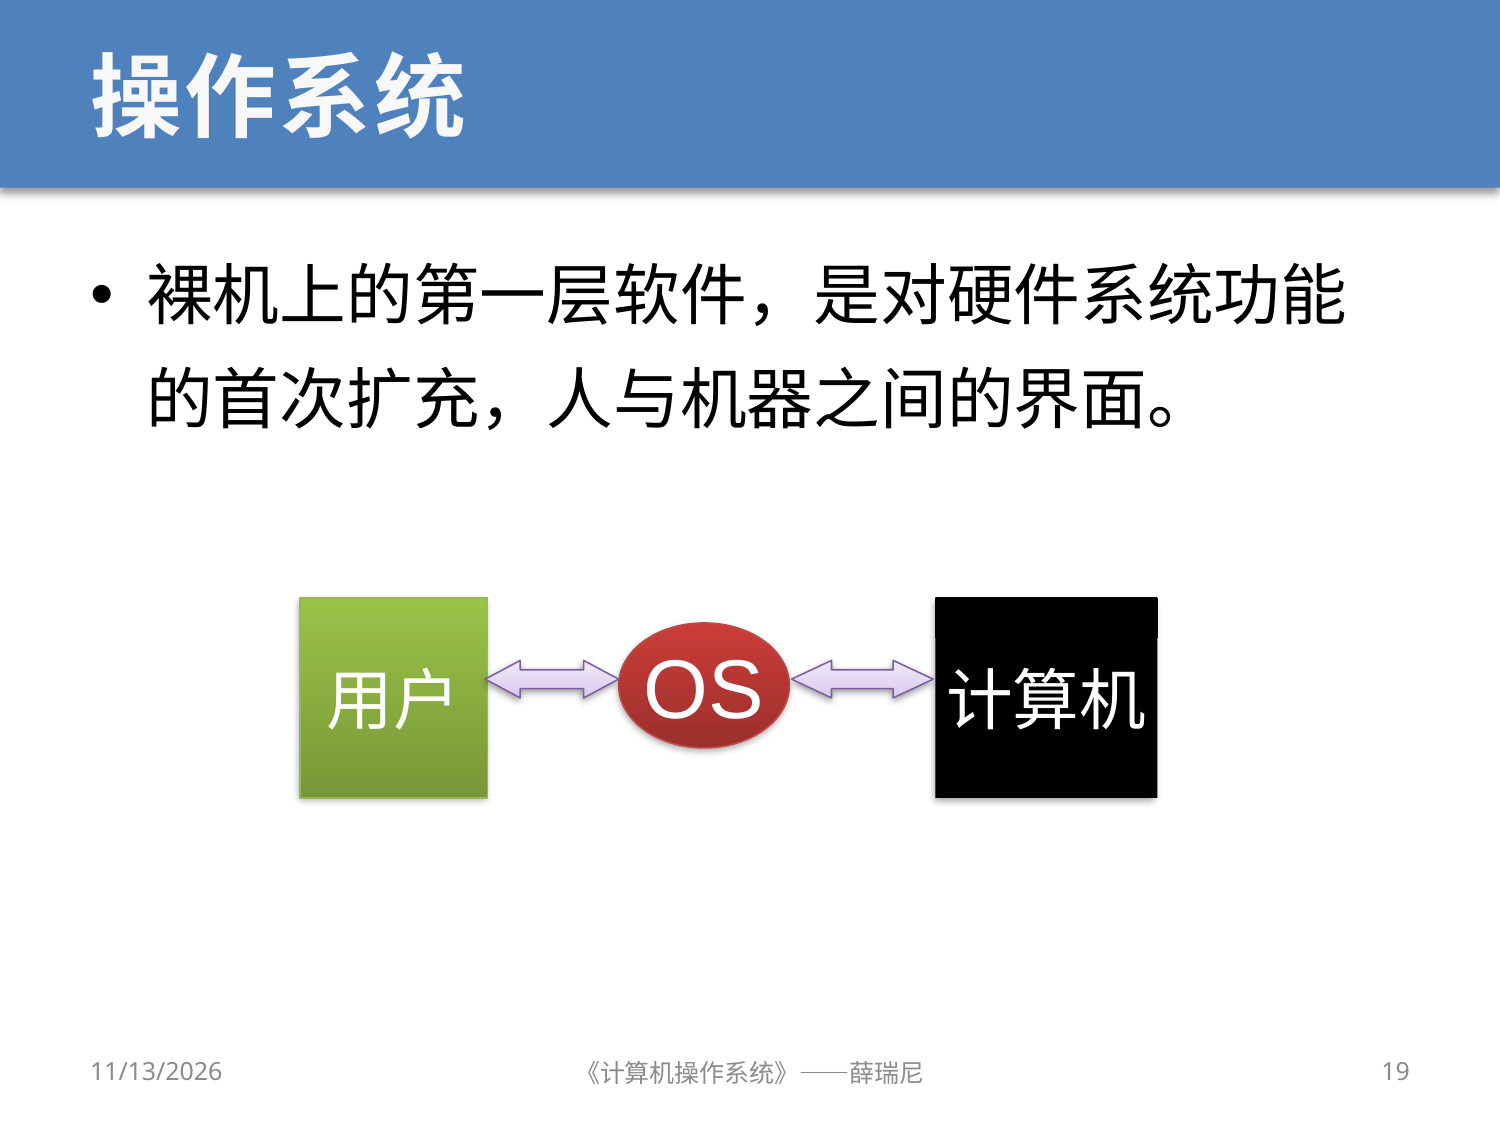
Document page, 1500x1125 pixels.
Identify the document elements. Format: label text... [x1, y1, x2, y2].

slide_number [75, 1042, 425, 1103]
text_box 计算机 [935, 597, 1158, 798]
footer 《计算机操作系统》——薛瑞尼 [512, 1042, 988, 1103]
slide_number 19 [1074, 1042, 1425, 1103]
list 裸机上的第一层软件，是对硬件系统功能的首次扩充，人与机器之间的界面。 [75, 221, 1425, 1021]
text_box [485, 622, 934, 749]
title 操作系统 [75, 0, 1425, 188]
text_box 用户 [299, 597, 488, 799]
